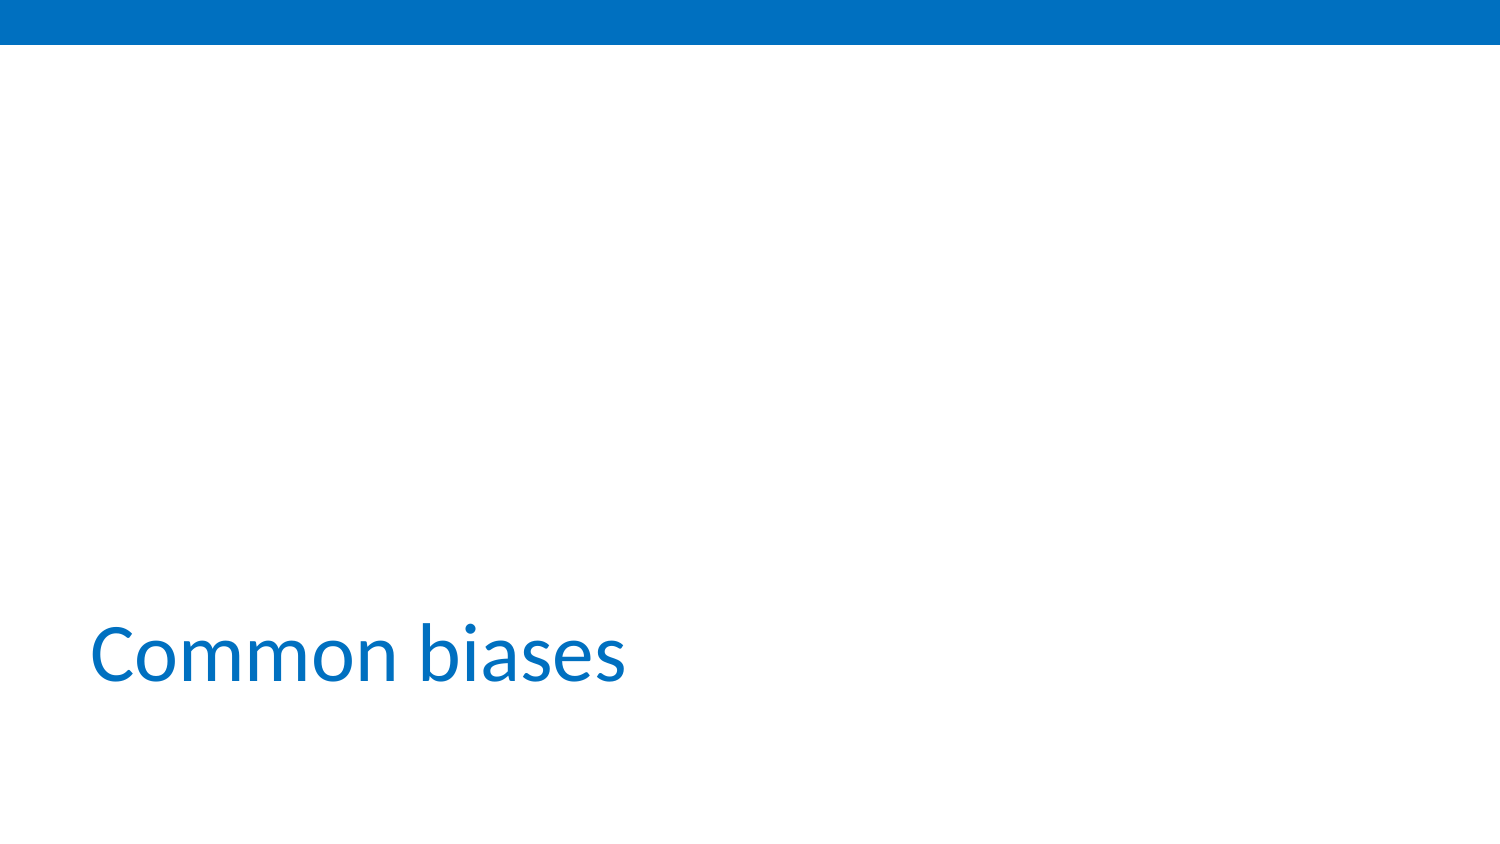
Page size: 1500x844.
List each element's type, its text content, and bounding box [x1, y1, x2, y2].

title Common biases [75, 587, 1425, 709]
